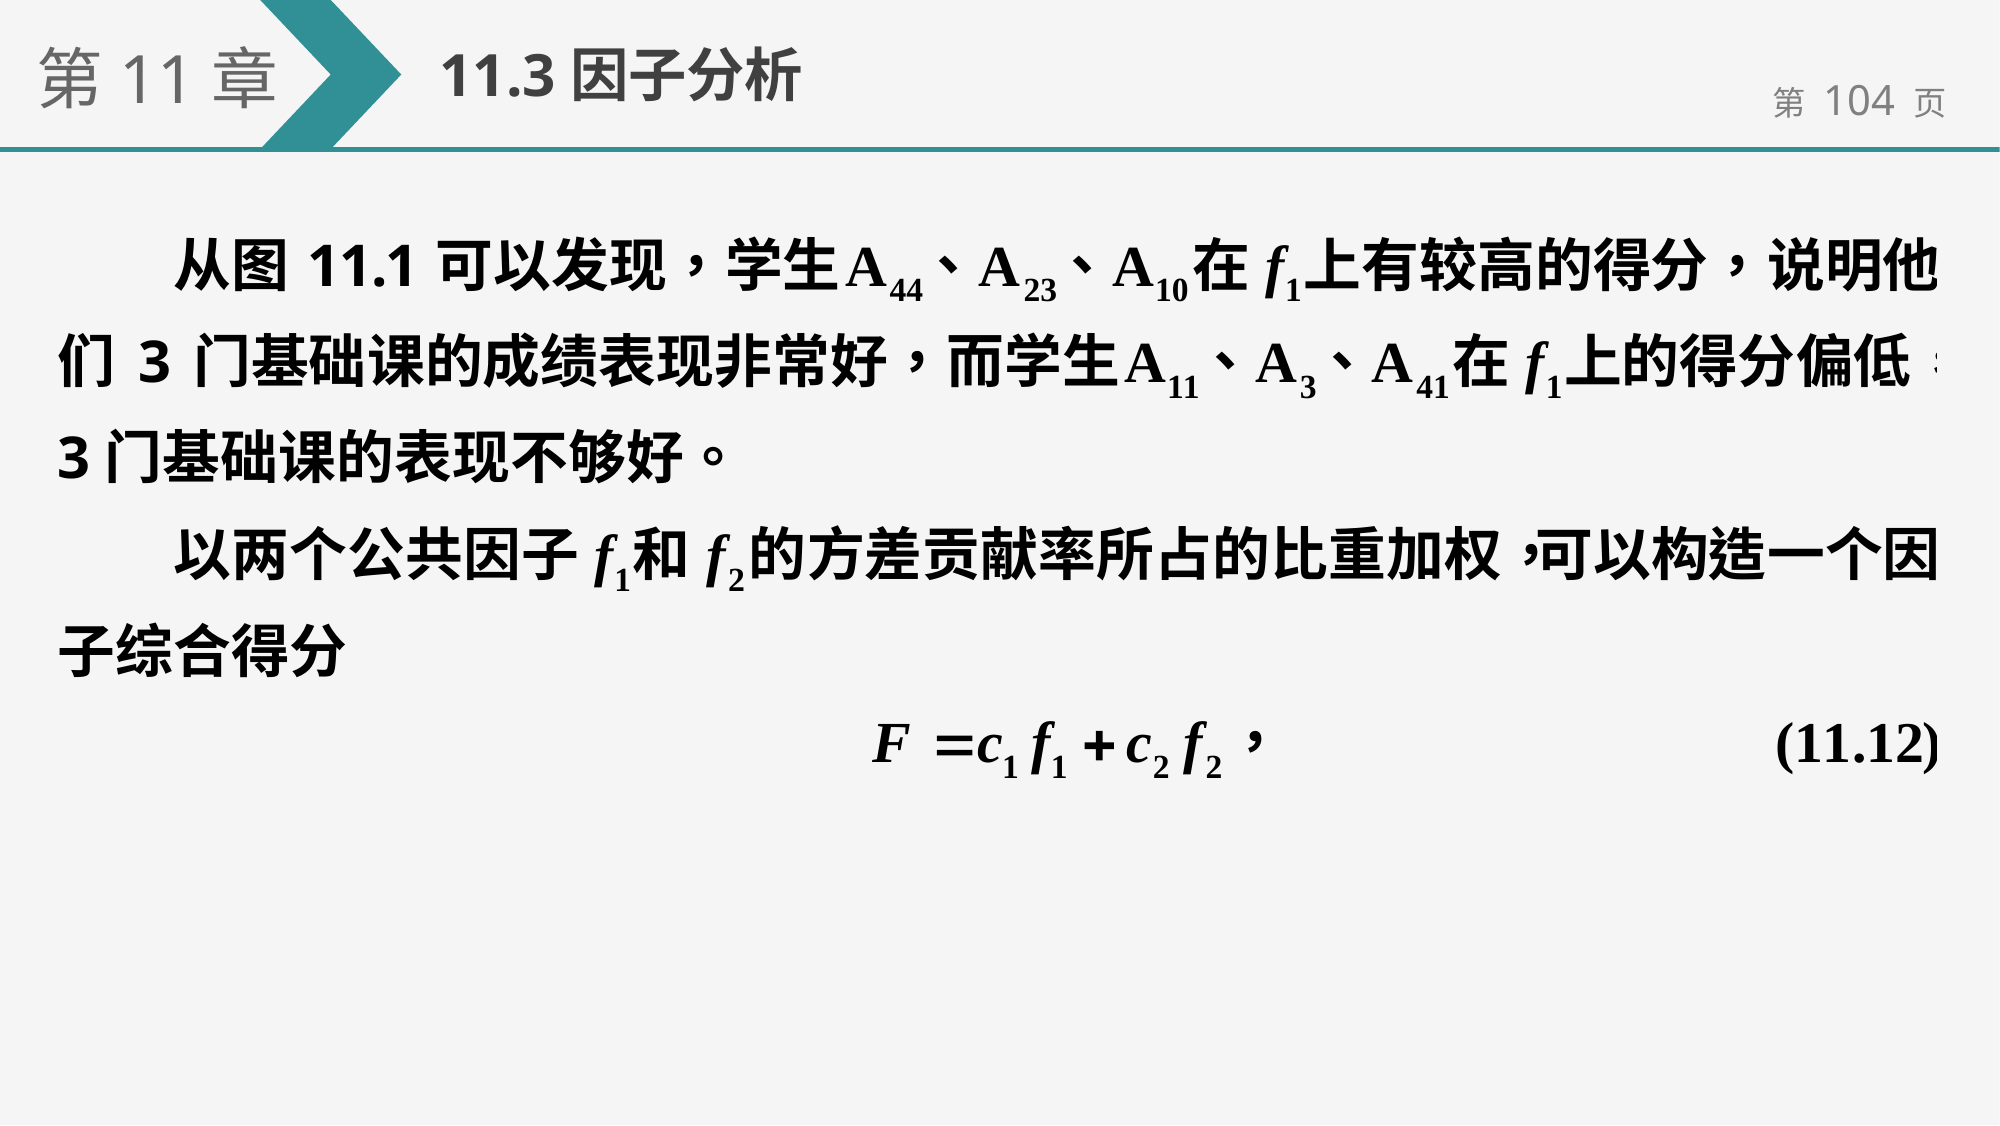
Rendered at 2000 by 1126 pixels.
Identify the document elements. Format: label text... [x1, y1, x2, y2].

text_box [57, 217, 1937, 861]
text_box 第11章 [21, 29, 294, 125]
text_box [258, 0, 403, 148]
text_box 11.3因子分析 [424, 31, 1366, 116]
